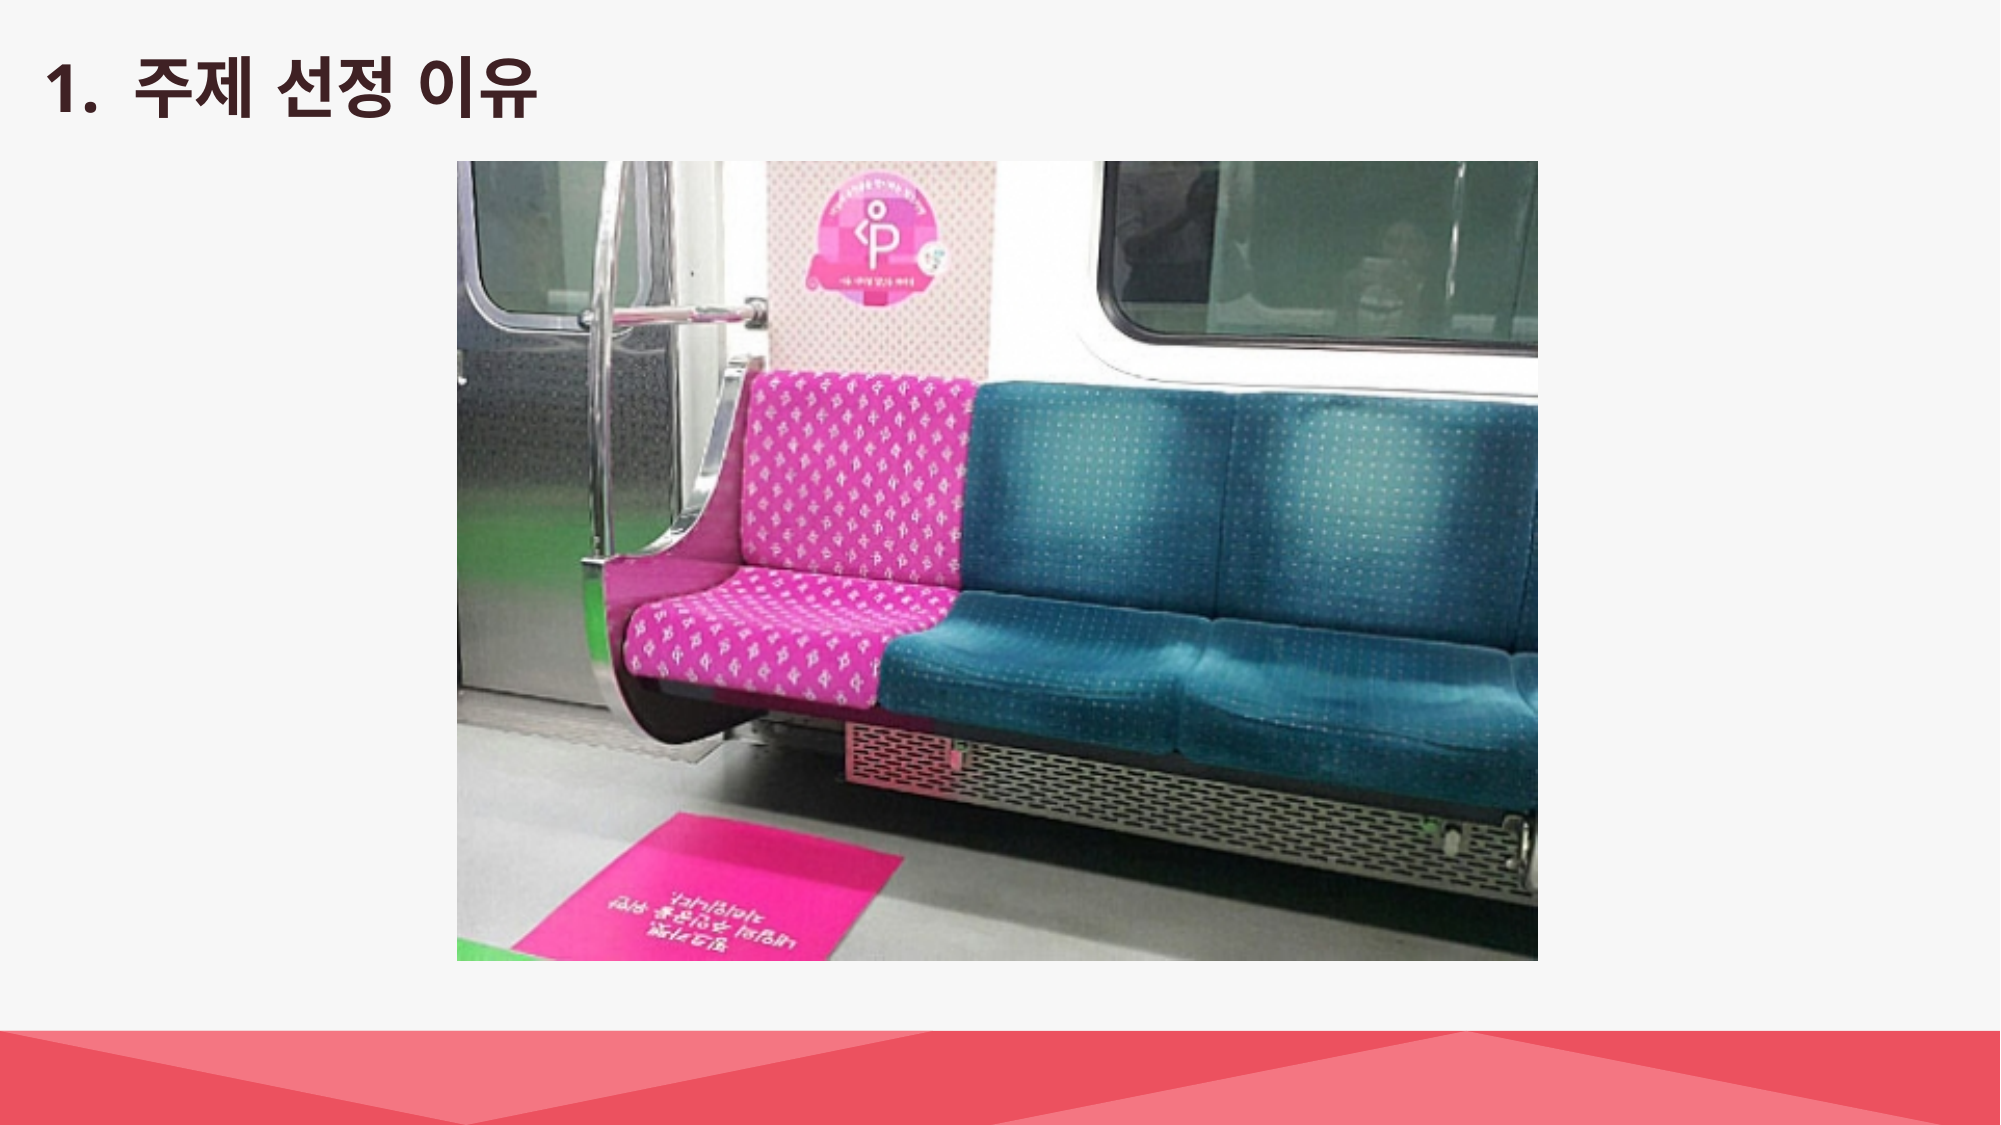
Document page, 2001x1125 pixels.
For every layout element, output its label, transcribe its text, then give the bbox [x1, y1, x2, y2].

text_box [0, 1030, 2000, 1125]
text_box 1. 주제 선정 이유 [28, 38, 555, 134]
picture [457, 161, 1538, 961]
